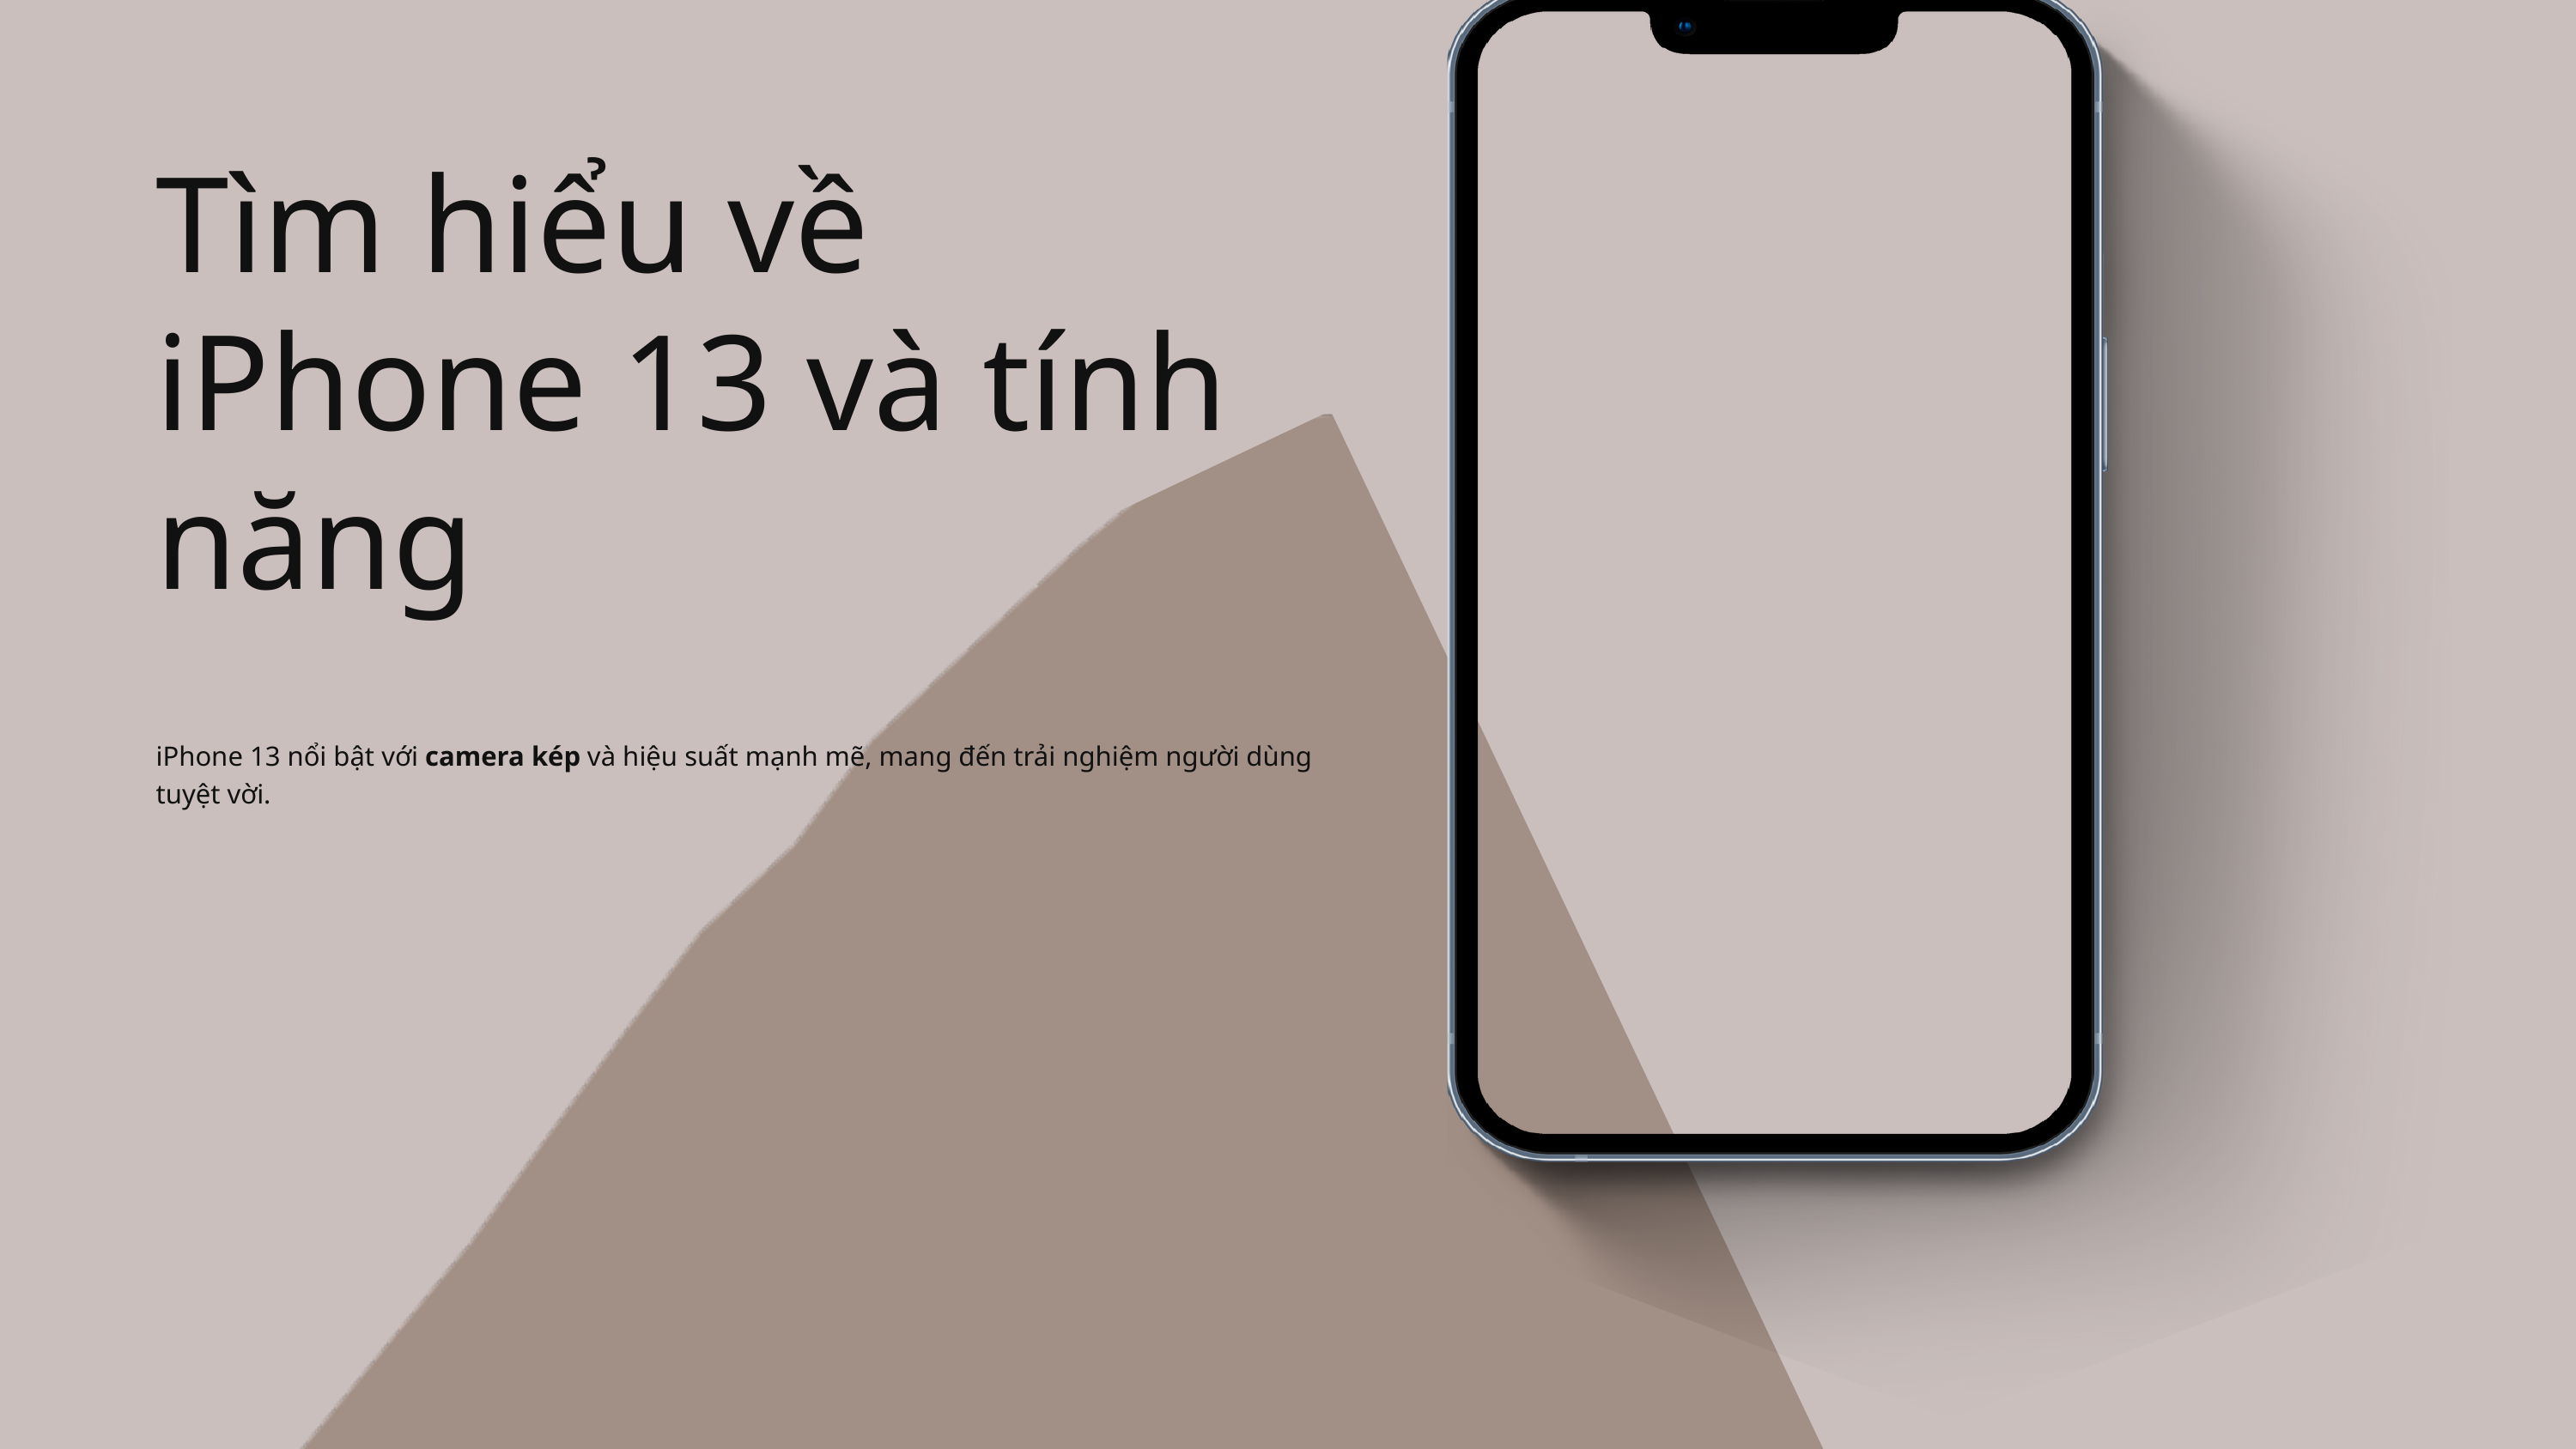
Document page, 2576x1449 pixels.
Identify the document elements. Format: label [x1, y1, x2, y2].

text_box [155, 140, 1321, 805]
text_box [0, 410, 1824, 1449]
text_box [1447, 0, 2454, 1420]
